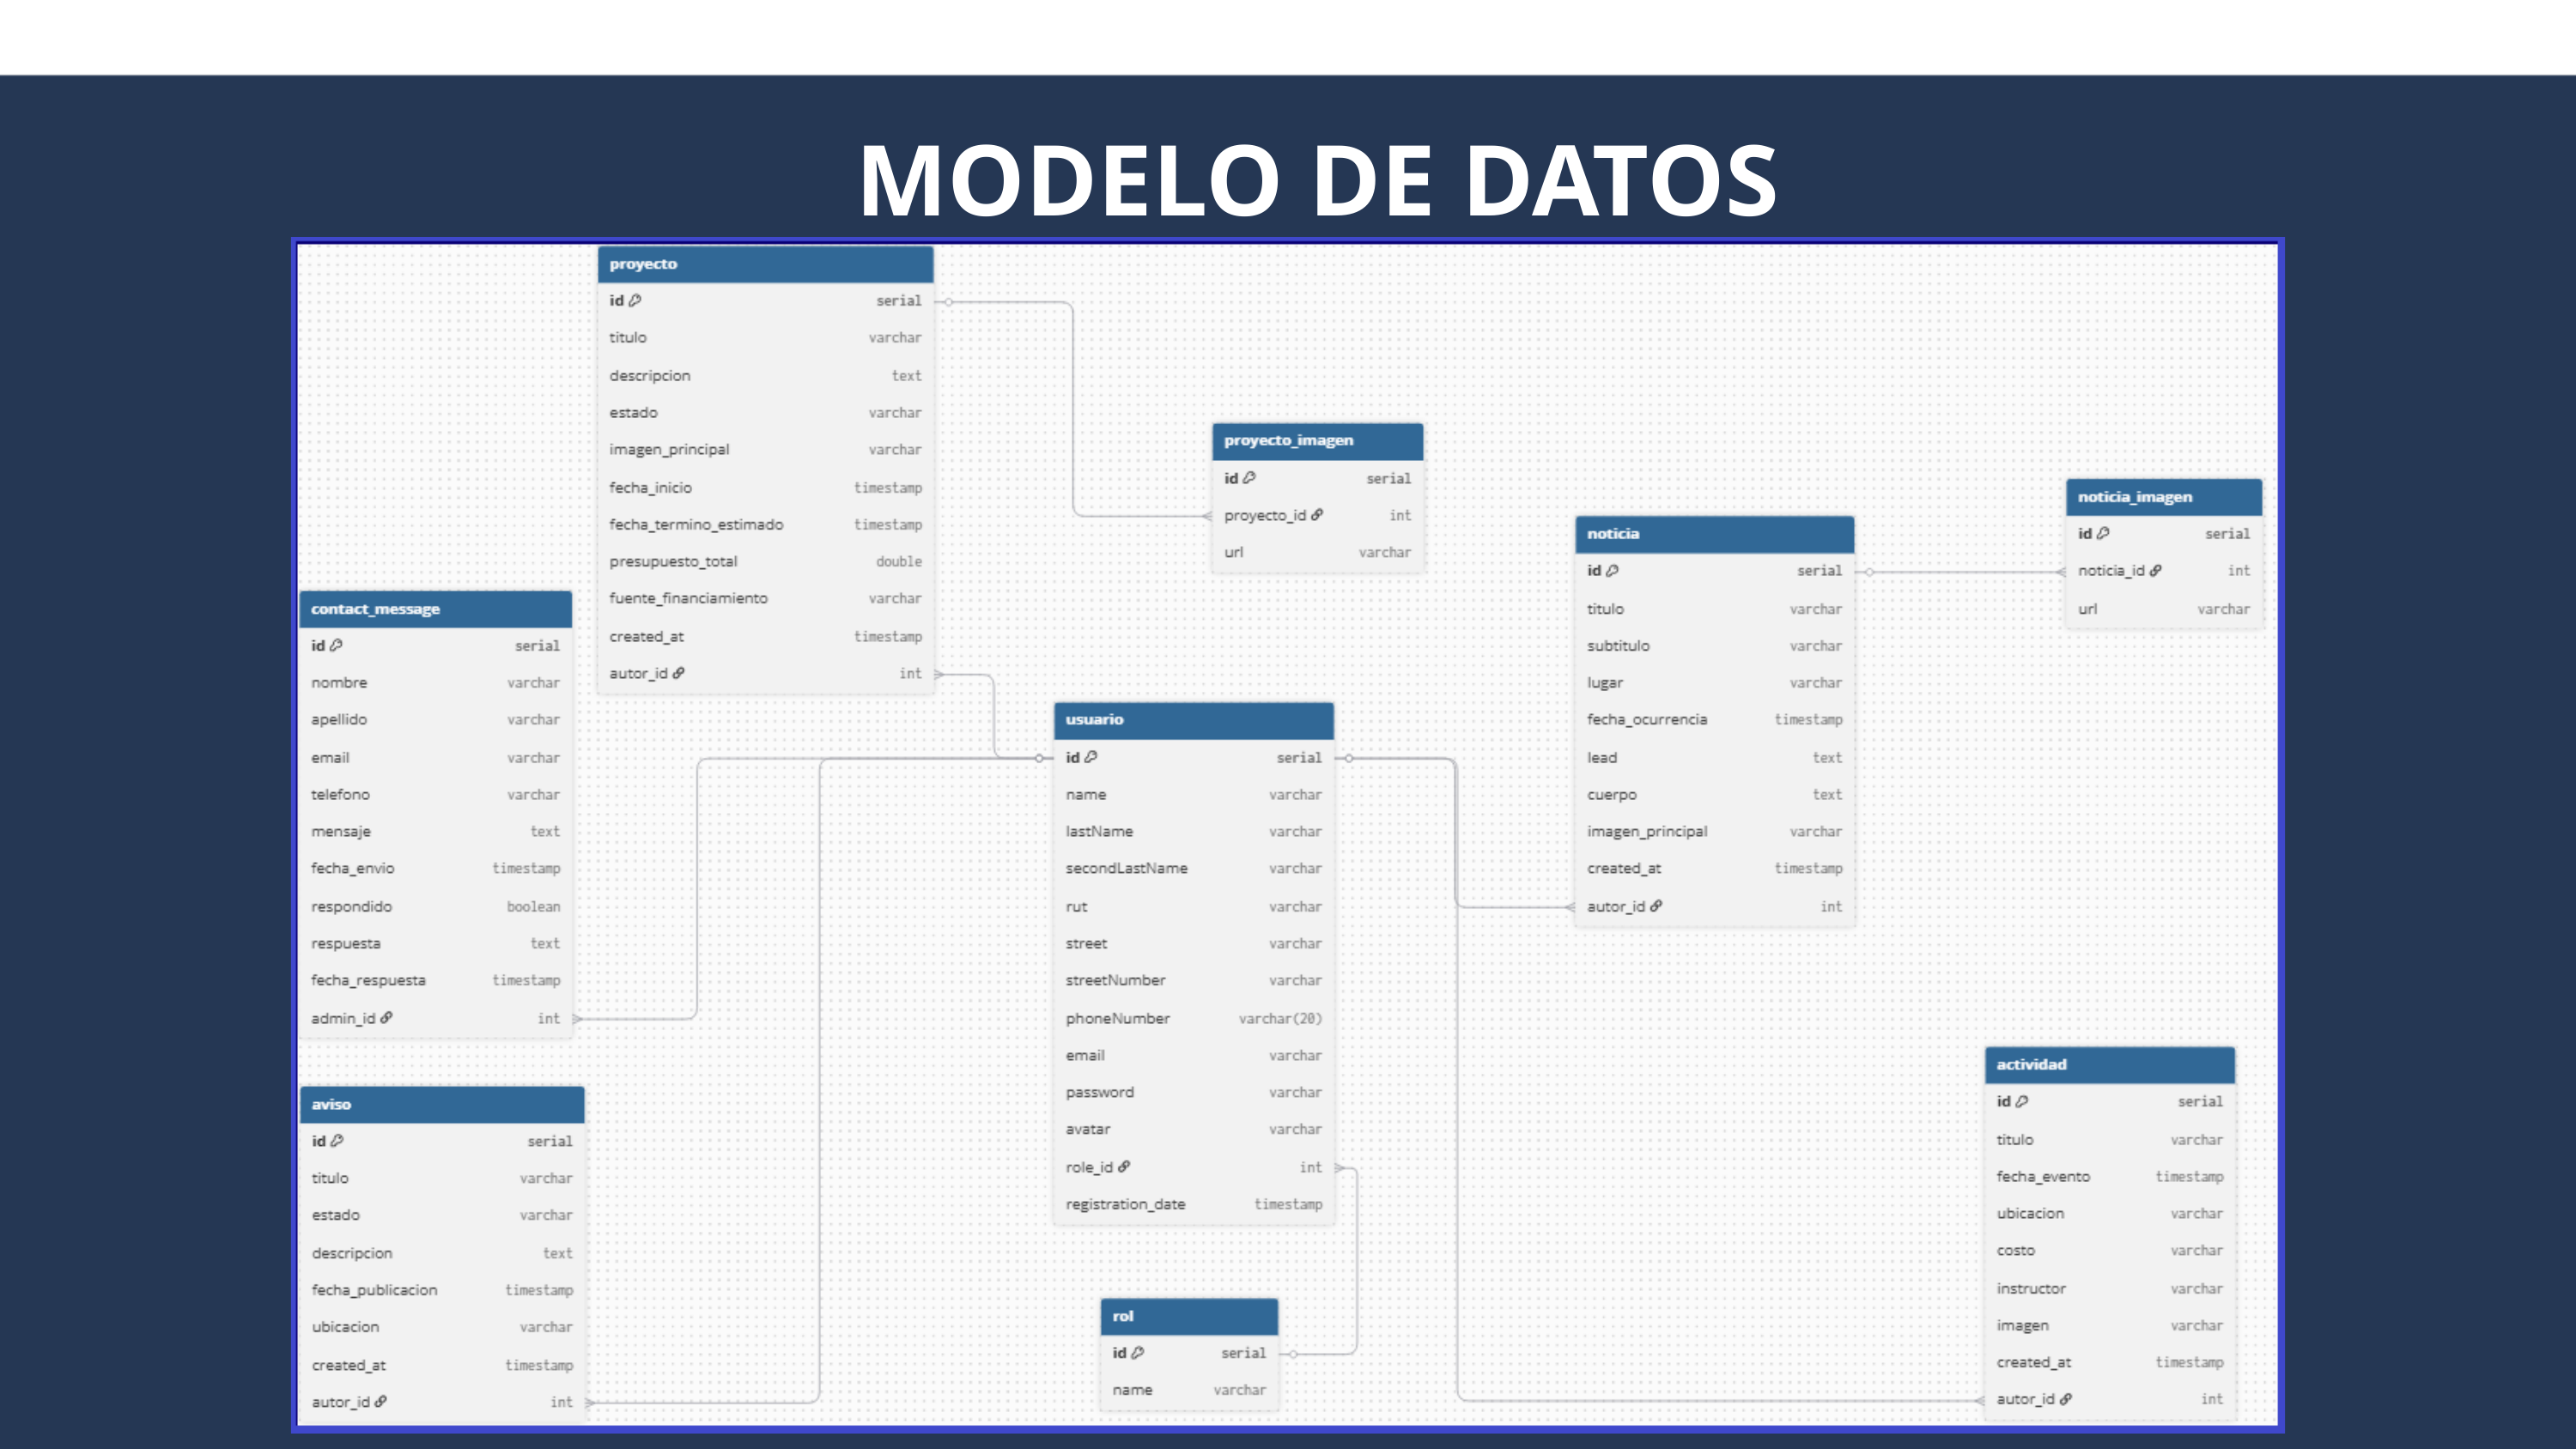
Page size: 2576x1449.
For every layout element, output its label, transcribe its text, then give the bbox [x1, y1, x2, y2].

text_box MODELO DE DATOS [846, 99, 1789, 236]
text_box [0, 42, 2576, 1449]
text_box [290, 237, 2286, 1434]
